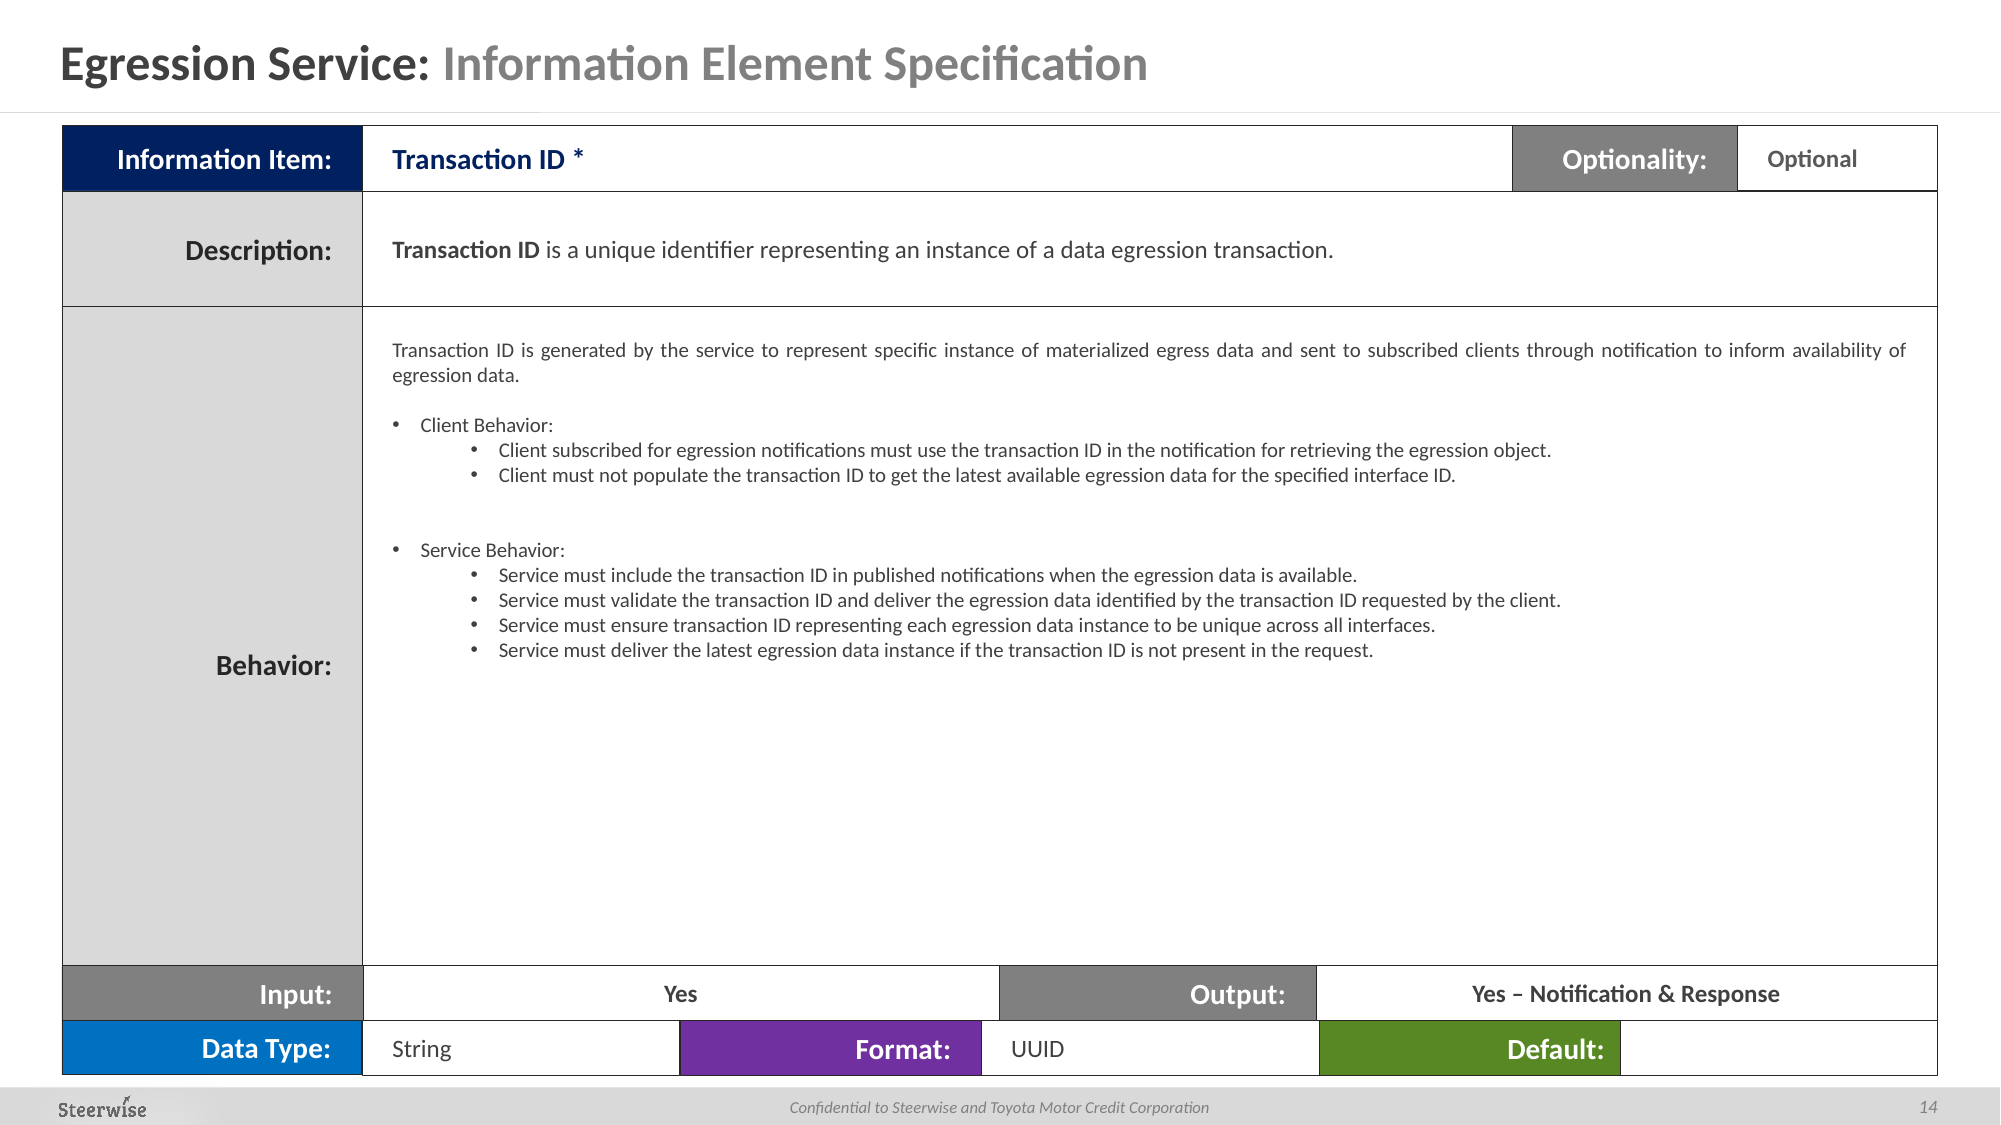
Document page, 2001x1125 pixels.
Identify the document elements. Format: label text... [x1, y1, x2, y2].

text_box Optional [1735, 123, 1939, 193]
title Egression Service: Information Element Specification [0, 23, 1999, 97]
text_box Optionality: [1510, 123, 1735, 193]
slide_number 14 [1875, 1087, 1982, 1125]
text_box Transaction ID is generated by the service to represent specific instance of materialized egress data and sent to subscribed clients through notification to inform availability of egression data. Client Behavior: Client subscribed for egression notifications must use the transaction ID in the notification for retrieving the egression object. Client must not populate the transaction ID to get the latest available egression data for the specified interface ID. Service Behavior: Service must include the transaction ID in published notifications when the egression data is available. Service must validate the transaction ID and deliver the egression data identified by the transaction ID requested by the client. Service must ensure transaction ID representing each egression data instance to be unique across all interfaces. Service must deliver the latest egression data instance if the transaction ID is not present in the request. [364, 305, 1939, 963]
picture [53, 1089, 151, 1122]
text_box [61, 965, 1938, 1021]
text_box Format: [678, 1032, 980, 1077]
text_box [1618, 1032, 1939, 1077]
text_box Data Type: [60, 1030, 363, 1077]
text_box Default: [1321, 1032, 1618, 1077]
text_box Description: [60, 189, 364, 305]
text_box String [363, 1032, 679, 1077]
text_box Transaction ID * [360, 123, 1510, 193]
text_box Transaction ID is a unique identifier representing an instance of a data egression transaction. [364, 193, 1939, 305]
text_box UUID [979, 1032, 1321, 1077]
text_box Information Item: [60, 123, 360, 189]
text_box Behavior: [60, 305, 364, 965]
